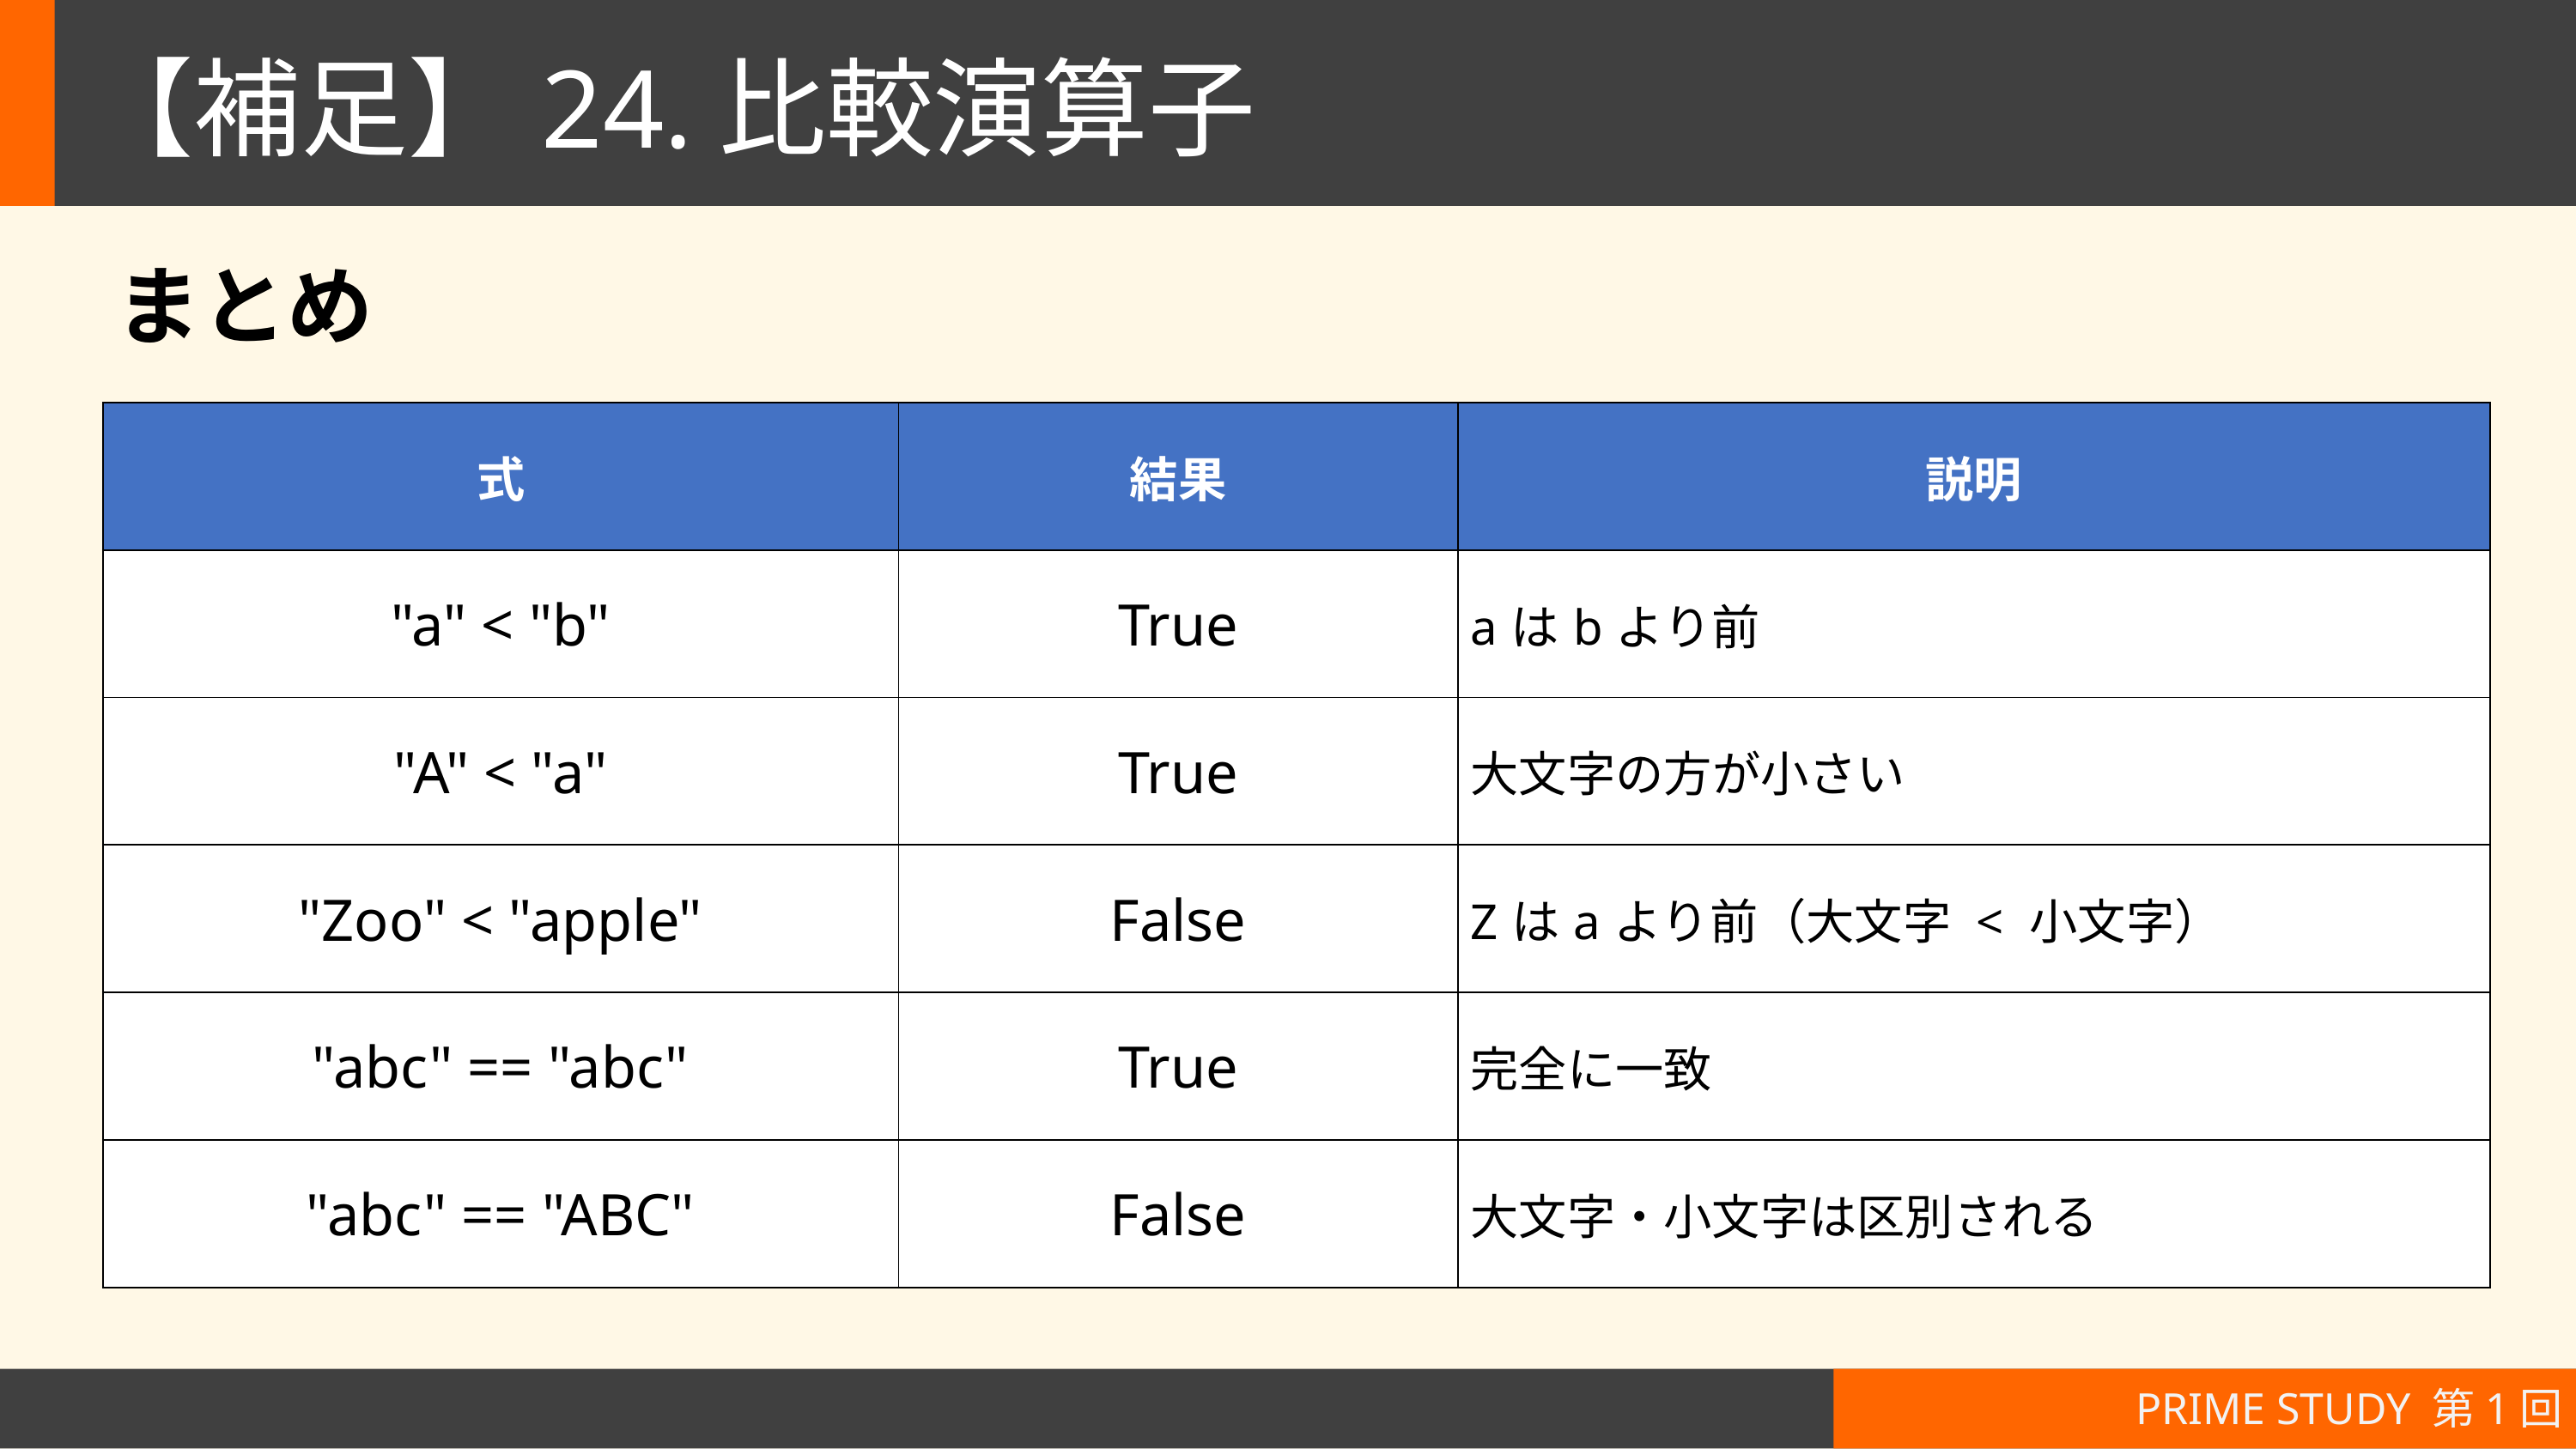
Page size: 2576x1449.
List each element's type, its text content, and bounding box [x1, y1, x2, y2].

table_cell "abc" == "abc" [104, 993, 898, 1139]
table_cell True [899, 993, 1457, 1139]
text_box まとめ [102, 258, 1625, 349]
table_cell 大文字・小文字は区別される [1459, 1141, 2489, 1287]
table_cell "A" < "a" [104, 698, 898, 844]
table_cell Zはaより前（大文字 < 小文字） [1459, 846, 2489, 991]
table_cell True [899, 551, 1457, 697]
footer PRIME STUDY 第1回 [1706, 1368, 2576, 1446]
table_header 式 [104, 403, 898, 549]
table_cell 大文字の方が小さい [1459, 698, 2489, 844]
table_cell True [899, 698, 1457, 844]
table_cell "a" < "b" [104, 551, 898, 697]
table_cell False [899, 1141, 1457, 1287]
table_cell 完全に一致 [1459, 993, 2489, 1139]
table_header 結果 [899, 403, 1457, 549]
table_cell "Zoo" < "apple" [104, 846, 898, 991]
table_cell aはbより前 [1459, 551, 2489, 697]
table_header 説明 [1459, 403, 2489, 549]
title 【補足】24.比較演算子 [73, 49, 2560, 158]
table_cell False [899, 846, 1457, 991]
table_cell "abc" == "ABC" [104, 1141, 898, 1287]
